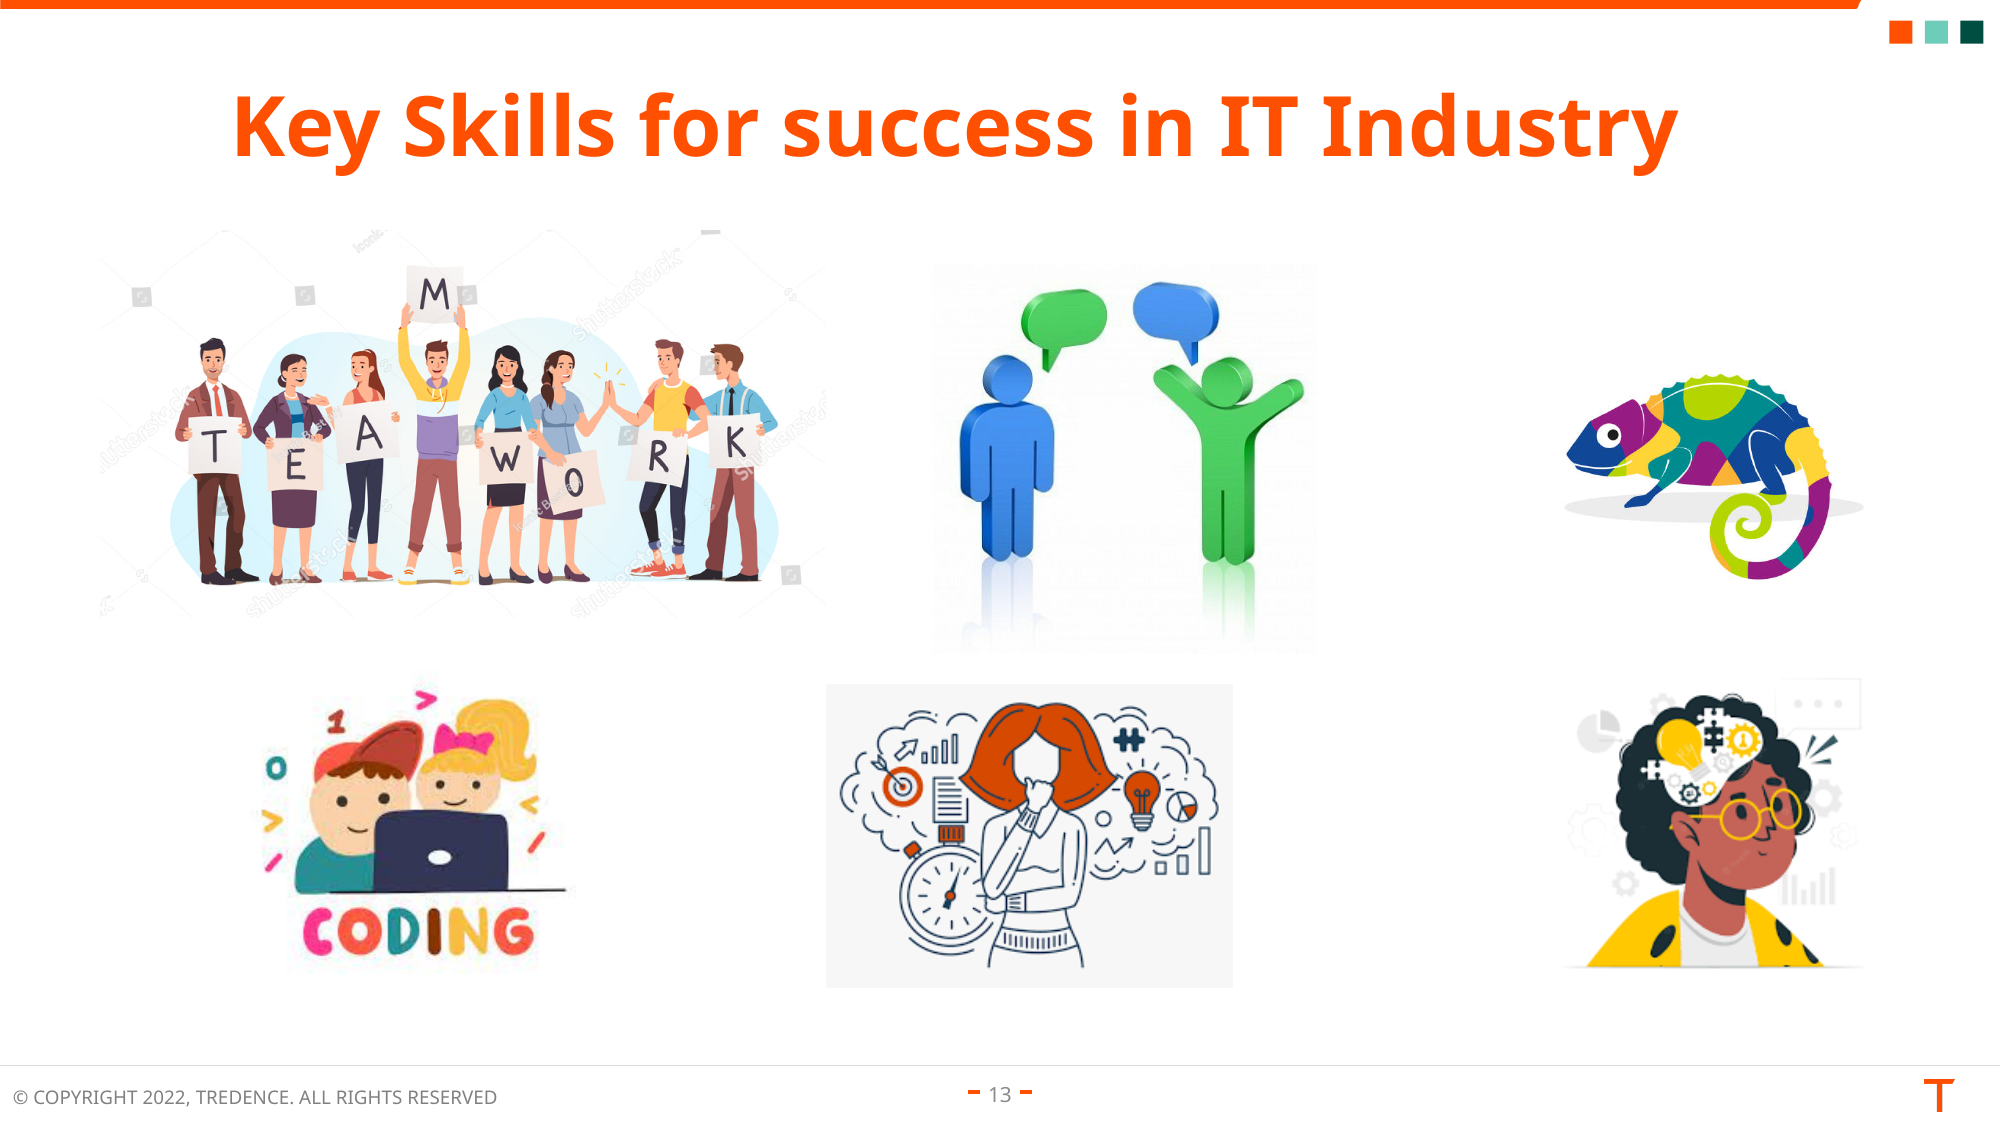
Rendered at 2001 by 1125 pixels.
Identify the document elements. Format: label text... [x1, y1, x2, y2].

picture [1924, 1079, 1955, 1112]
picture [933, 264, 1317, 655]
picture [0, 0, 1931, 9]
picture [826, 684, 1233, 988]
picture [1538, 647, 1891, 1000]
text_box Key Skills for success in IT Industry [65, 66, 1846, 181]
picture [1513, 326, 1916, 618]
picture [238, 647, 590, 1000]
picture [100, 230, 827, 618]
